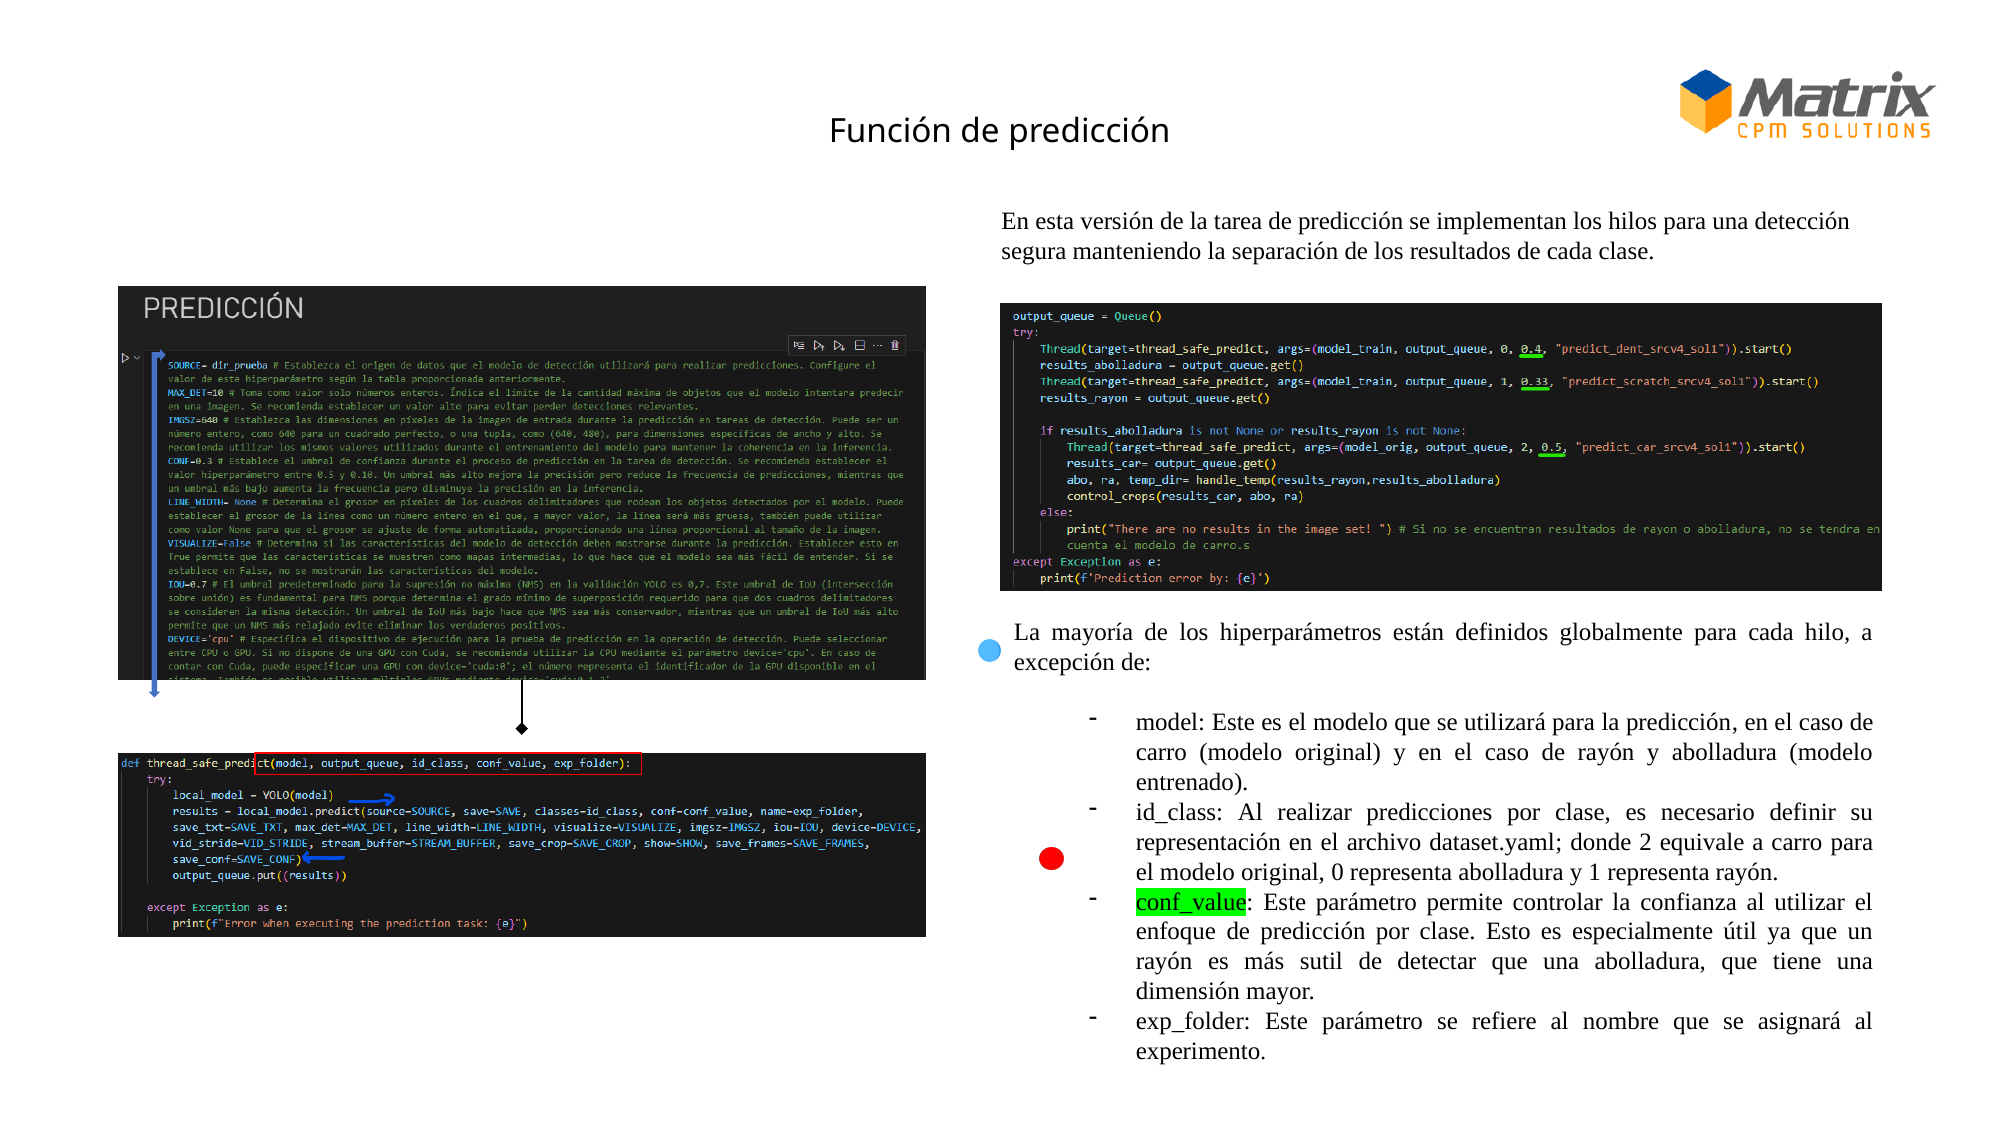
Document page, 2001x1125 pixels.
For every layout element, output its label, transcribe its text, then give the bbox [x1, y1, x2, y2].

picture [978, 639, 1001, 662]
text_box La mayoría de los hiperparámetros están definidos globalmente para cada hilo, a excepción de: model: Este es el modelo que se utilizará para la predicción, en el caso de carro (modelo original) y en el caso de rayón y abolladura (modelo entrenado). id_class: Al realizar predicciones por clase, es necesario definir su representación en el archivo dataset.yaml; donde 2 equivale a carro para el modelo original, 0 representa abolladura y 1 representa rayón. conf_value: Este parámetro permite controlar la confianza al utilizar el enfoque de predicción por clase. Esto es especialmente útil ya que un rayón es más sutil de detectar que una abolladura, que tiene una dimensión mayor. exp_folder: Este parámetro se refiere al nombre que se asignará al experimento. [999, 608, 1889, 1073]
picture [1000, 303, 1882, 591]
text_box [148, 680, 161, 698]
picture [118, 286, 926, 680]
text_box Función de predicción [137, 22, 1863, 240]
picture [1037, 845, 1066, 872]
text_box En esta versión de la tarea de predicción se implementan los hilos para una detección segura manteniendo la separación de los resultados de cada clase. [986, 197, 1898, 272]
picture [1677, 59, 1939, 151]
picture [118, 753, 926, 937]
